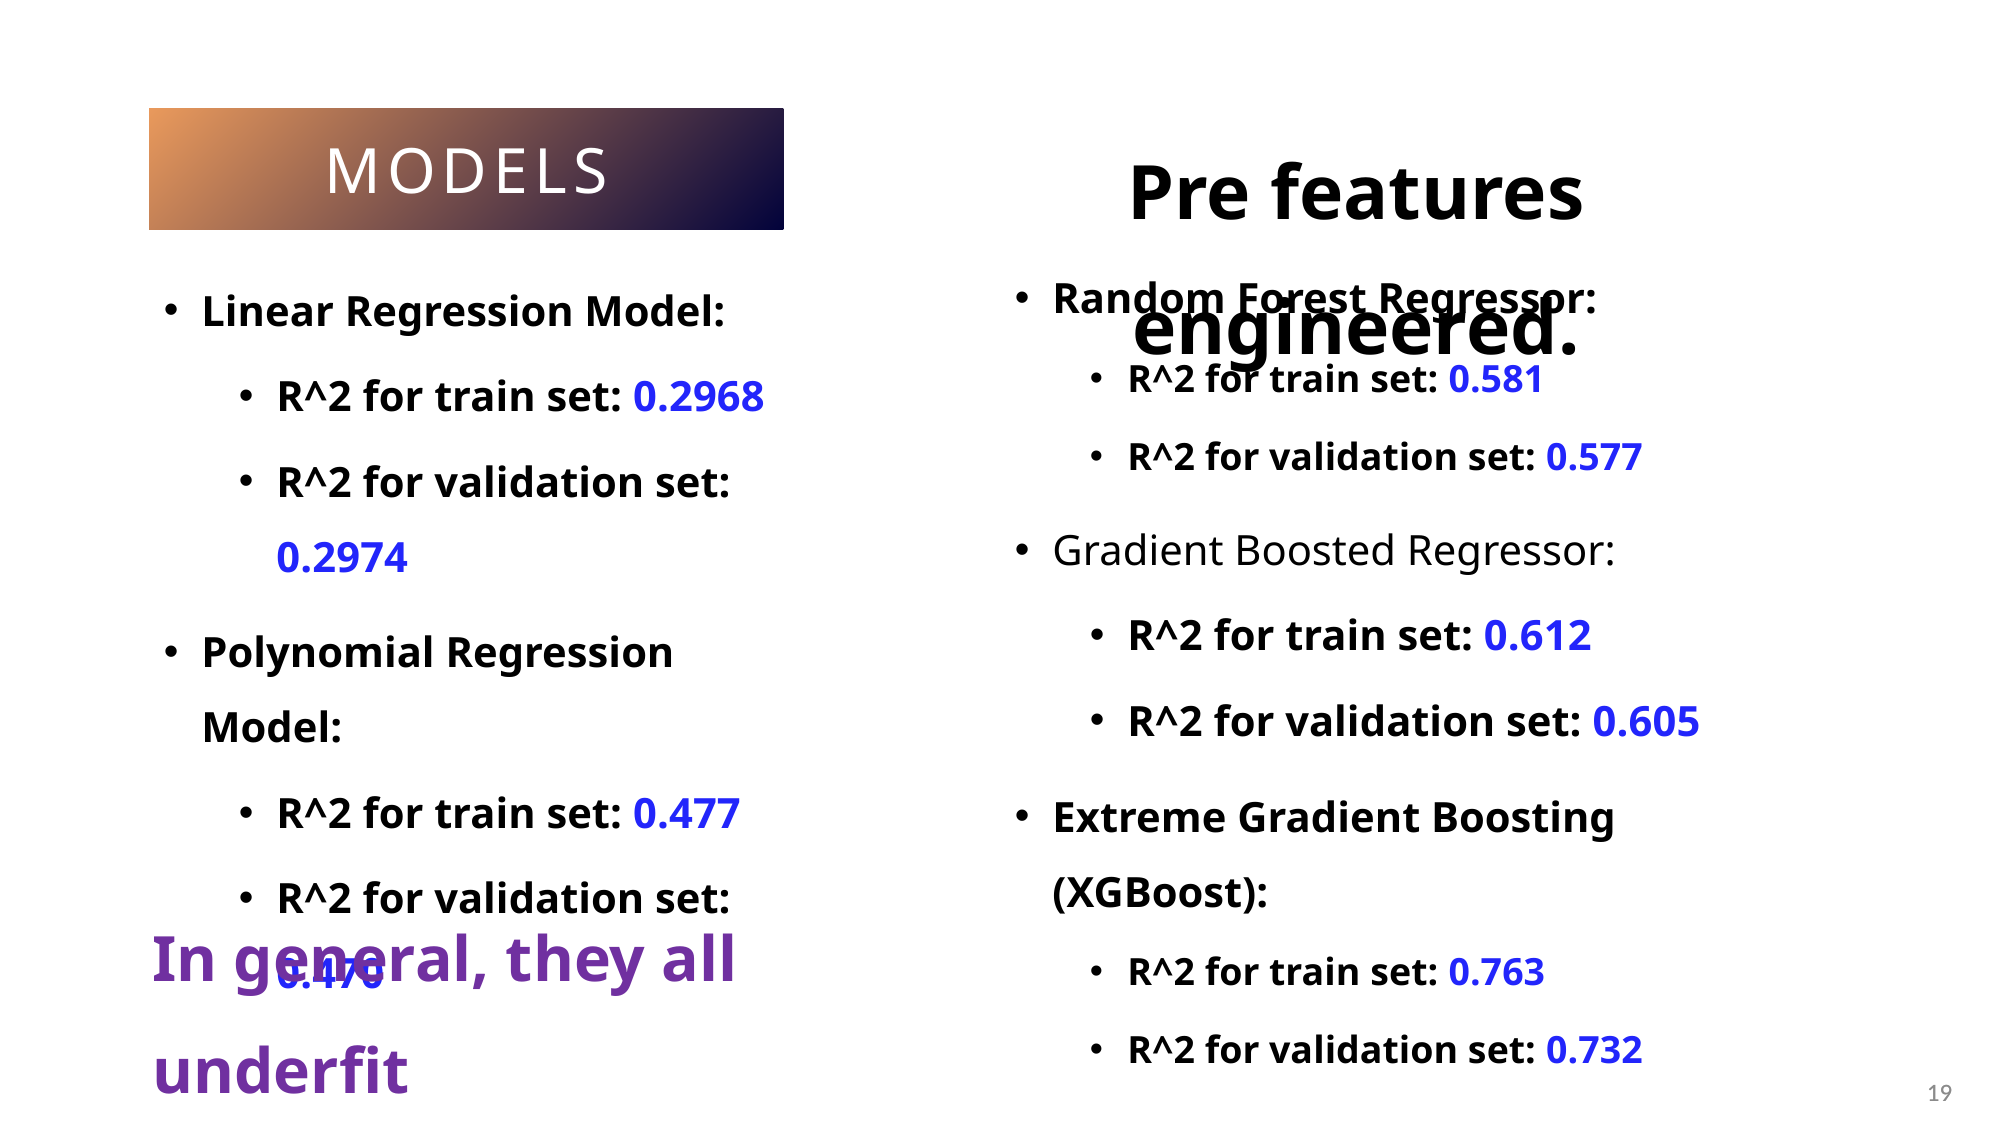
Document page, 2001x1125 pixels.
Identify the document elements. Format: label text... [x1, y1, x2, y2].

slide_number 19 [1894, 1061, 1968, 1121]
text_box Random Forest Regressor: R^2 for train set: 0.581 R^2 for validation set: 0.577 Gradient Boosted Regressor: R^2 for train set: 0.612 R^2 for validation set: 0.605 Extreme Gradient Boosting (XGBoost): R^2 for train set: 0.763 R^2 for validation set: 0.732 [999, 168, 1802, 930]
text_box Pre features engineered. [910, 92, 1802, 245]
text_box In general, they all underfit [137, 874, 1000, 1033]
list Linear Regression Model: R^2 for train set: 0.2968 R^2 for validation set: 0.2974 Polynomial Regression Model: R^2 for train set: 0.477 R^2 for validation set: 0.470 [149, 181, 831, 874]
list MODELS [149, 108, 784, 181]
